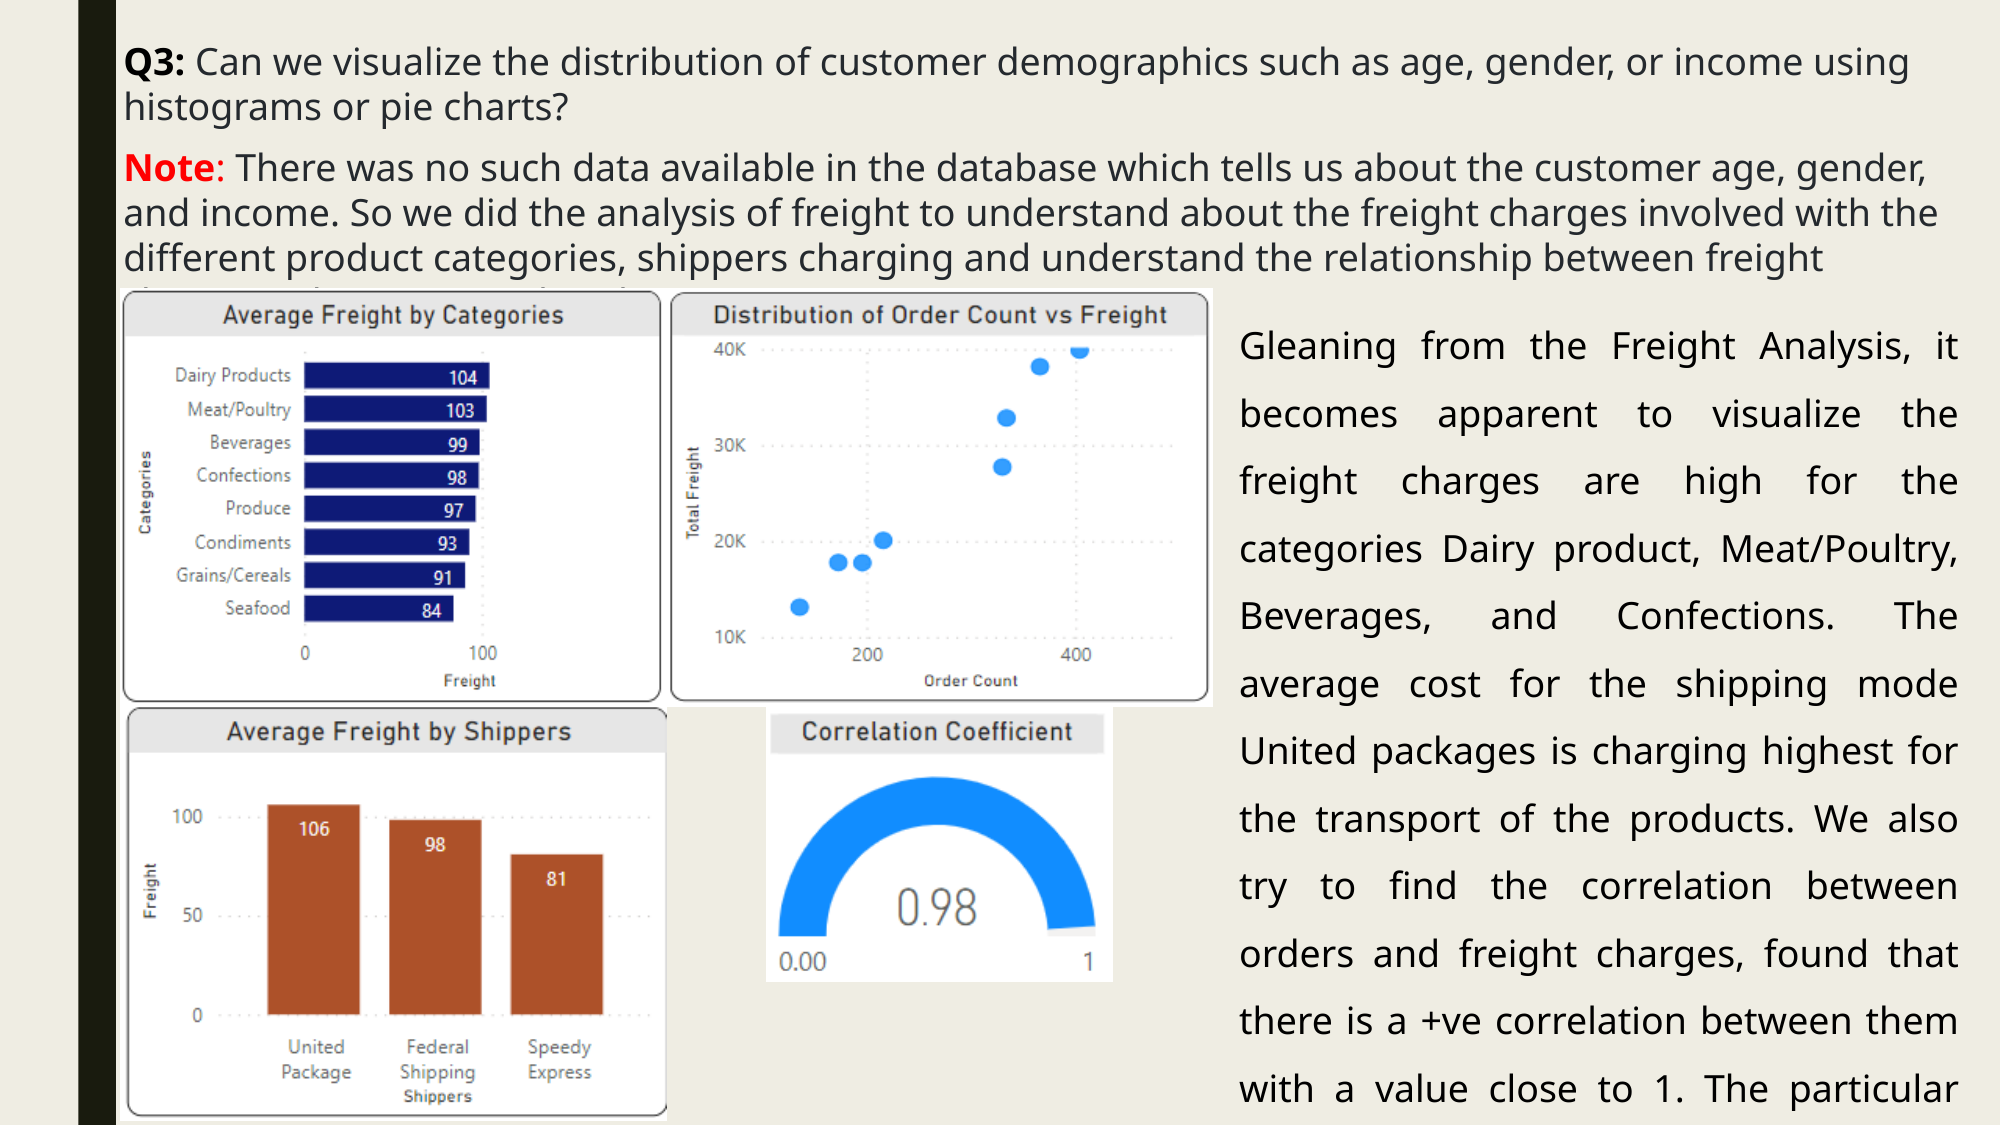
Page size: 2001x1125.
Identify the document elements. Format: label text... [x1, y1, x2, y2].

text_box Gleaning from the Freight Analysis, it becomes apparent to visualize the freight charges are high for the categories Dairy product, Meat/Poultry, Beverages, and Confections. The average cost for the shipping mode United packages is charging highest for the transport of the products. We also try to find the correlation between orders and freight charges, found that there is a +ve correlation between them with a value close to 1. The particular analysis helps us to understanding the shipping charges. [1224, 292, 1975, 1125]
text_box Q3: Can we visualize the distribution of customer demographics such as age, gender, or income using histograms or pie charts? [108, 30, 1963, 136]
picture [120, 288, 1213, 1121]
text_box Note: There was no such data available in the database which tells us about the customer age, gender, and income. So we did the analysis of freight to understand about the freight charges involved with the different product categories, shippers charging and understand the relationship between freight charge and quantity ordered. [108, 136, 1963, 332]
